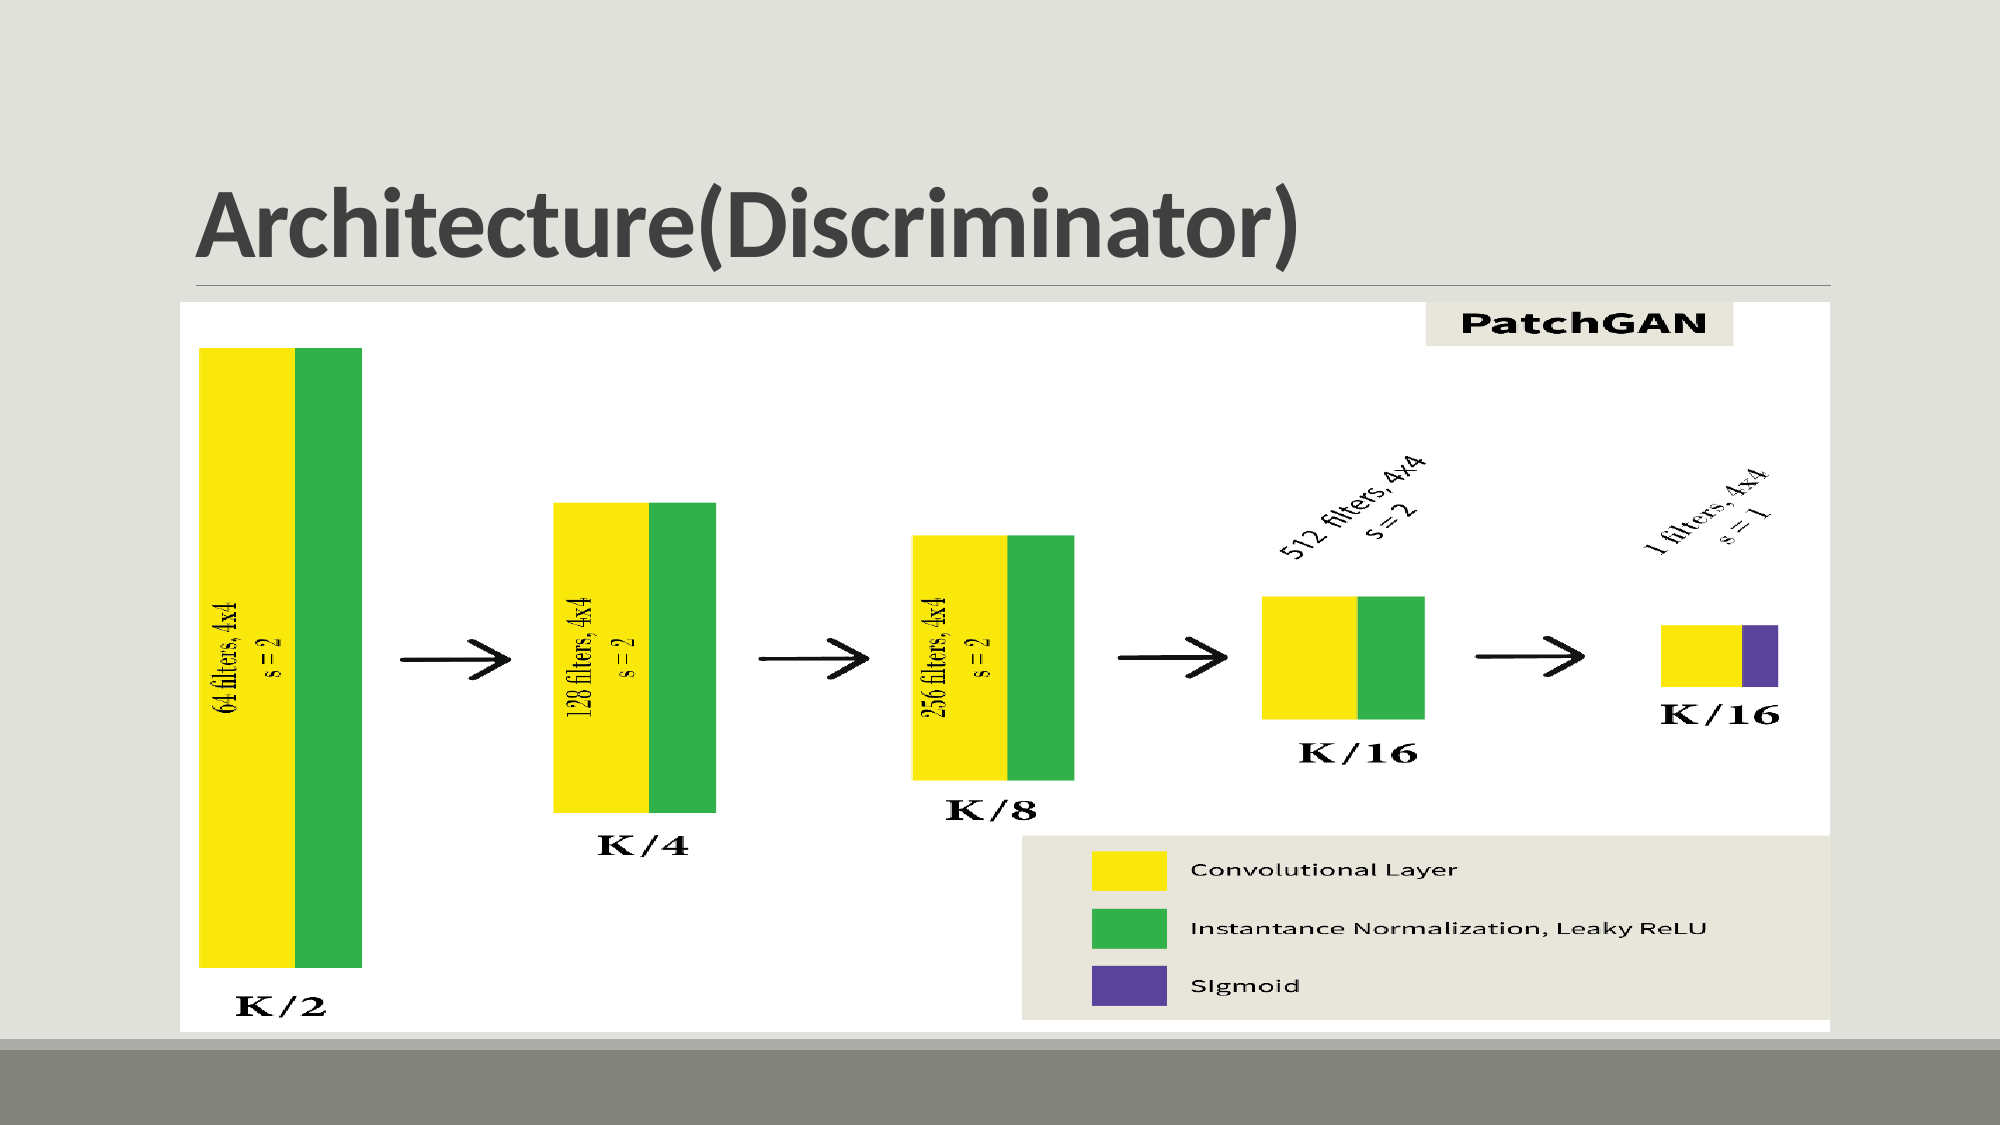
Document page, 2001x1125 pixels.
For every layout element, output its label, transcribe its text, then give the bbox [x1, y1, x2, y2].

title Architecture(Discriminator) [180, 47, 1830, 285]
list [179, 302, 1831, 1032]
